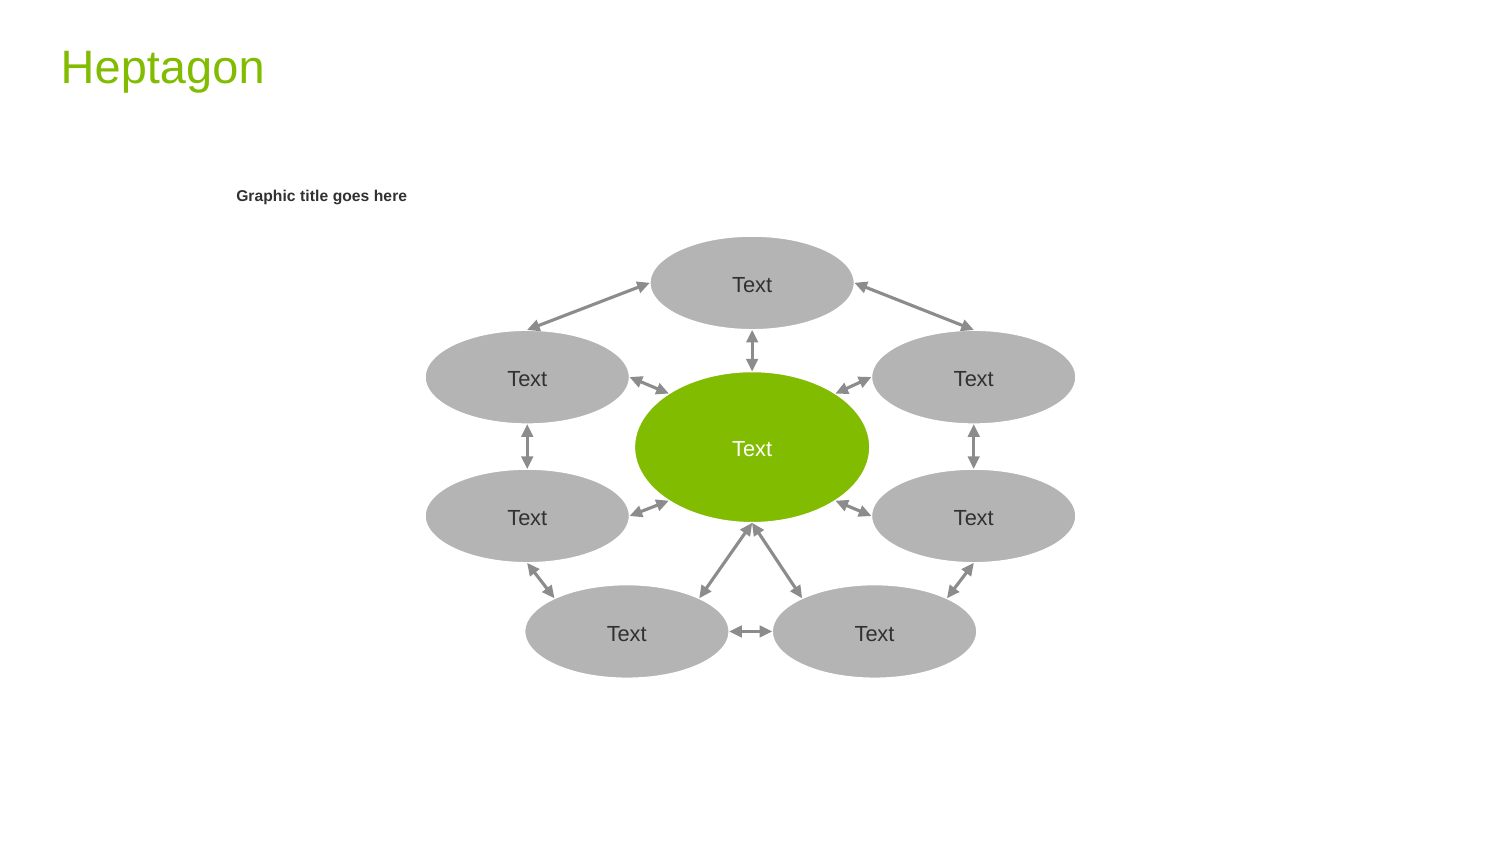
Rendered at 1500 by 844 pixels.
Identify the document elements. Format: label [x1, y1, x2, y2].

text_box [424, 244, 871, 528]
text_box [236, 185, 408, 205]
text_box [687, 533, 815, 588]
text_box [424, 235, 1077, 679]
title [60, 36, 1437, 95]
